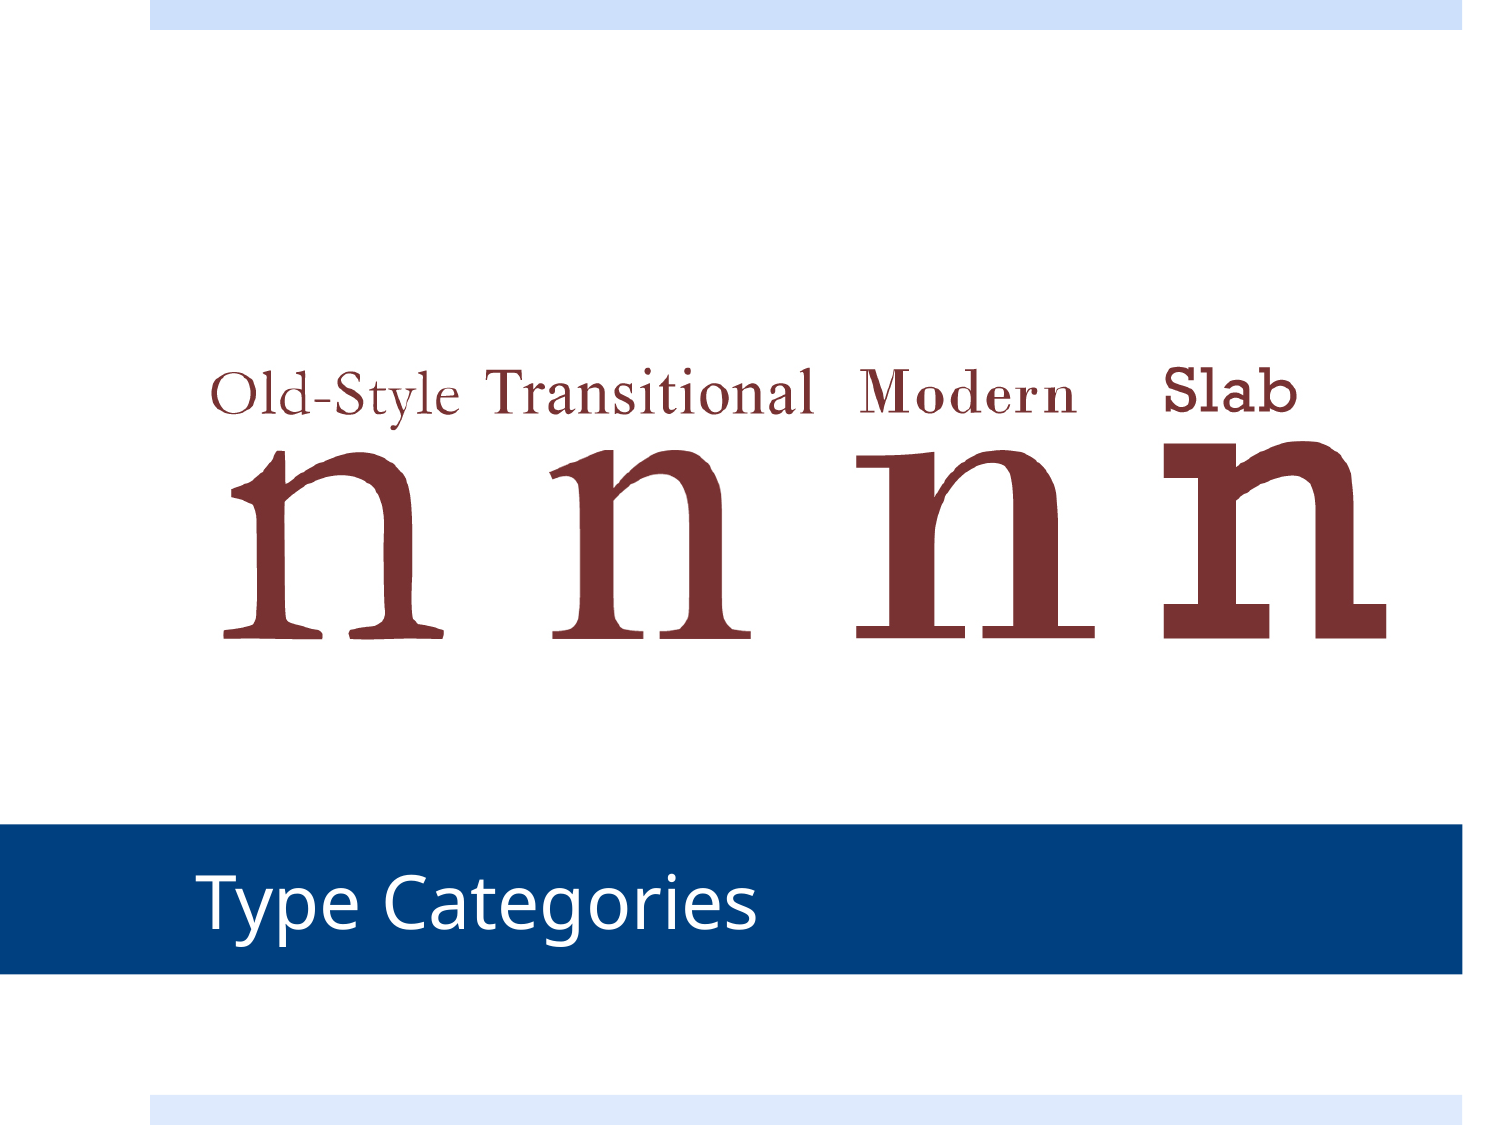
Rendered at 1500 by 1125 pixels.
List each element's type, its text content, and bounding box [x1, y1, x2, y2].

picture [151, 184, 1463, 824]
title Type Categories [0, 824, 1463, 975]
